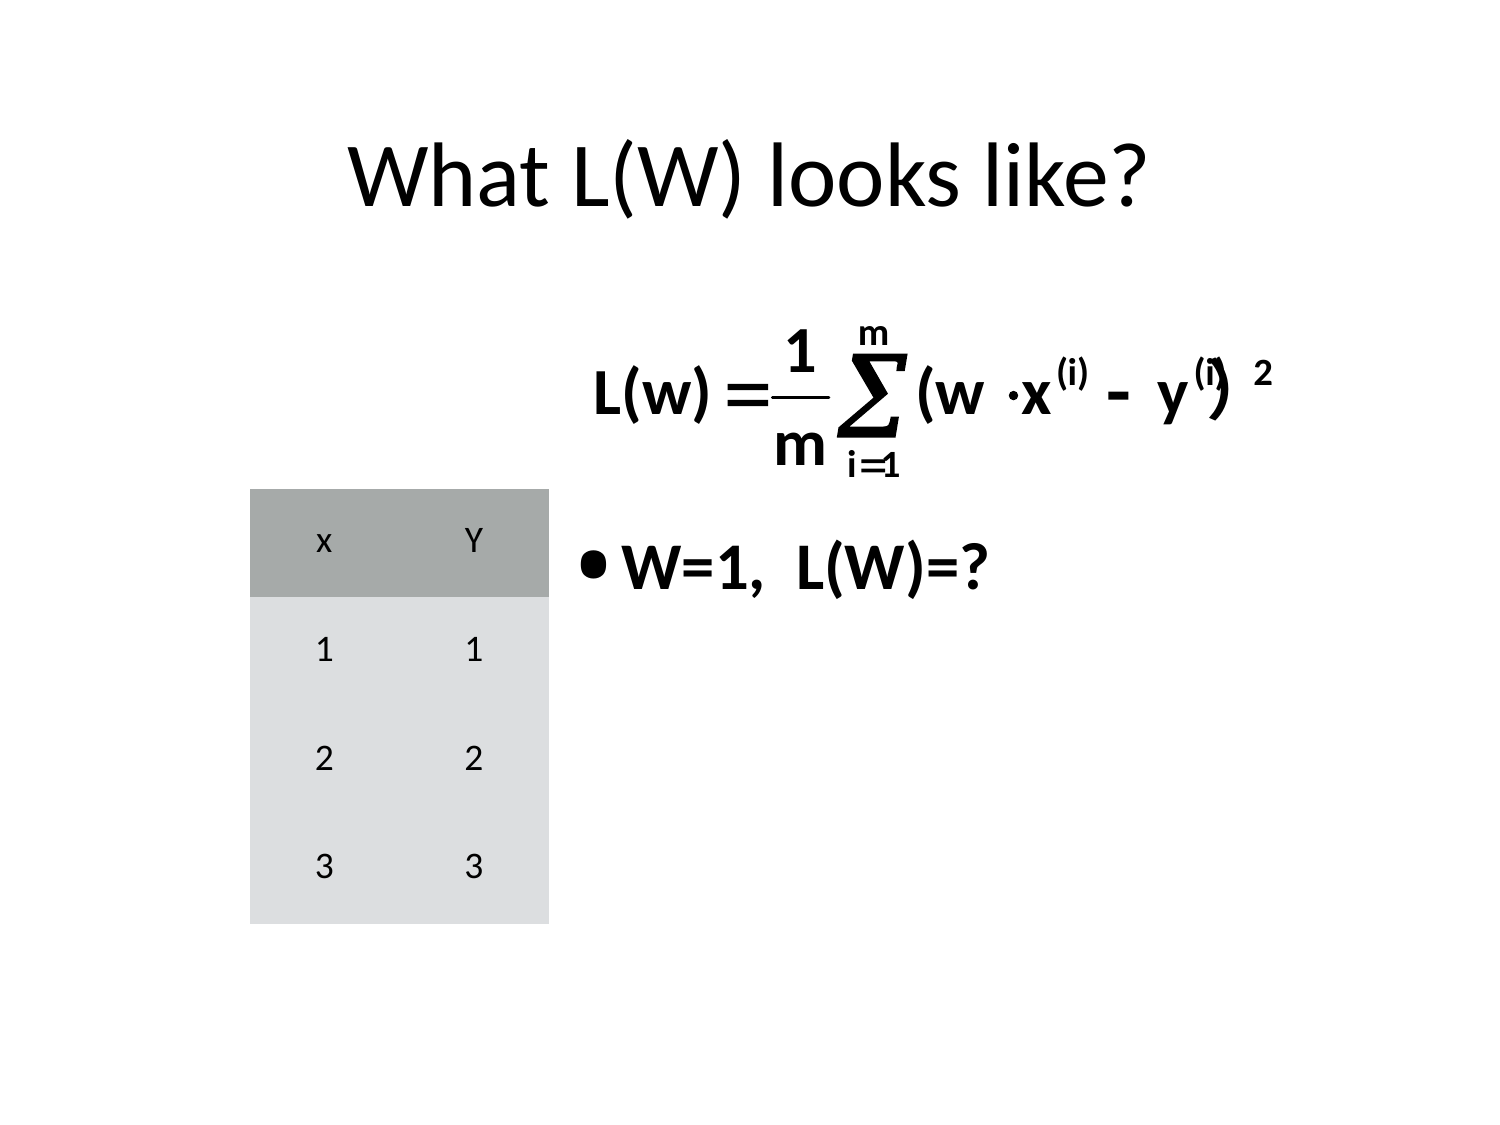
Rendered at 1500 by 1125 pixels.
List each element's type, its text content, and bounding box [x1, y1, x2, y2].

table_cell 1 [399, 597, 549, 706]
list W=1, L(W)=? [541, 489, 1447, 635]
table_cell 3 [250, 815, 399, 924]
table_cell 1 [250, 597, 399, 706]
table_header Y [399, 489, 541, 597]
table_cell 3 [399, 815, 549, 924]
table_header x [250, 489, 399, 597]
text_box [586, 304, 1294, 492]
table_cell 2 [399, 706, 549, 815]
title What L(W) looks like? [0, 29, 1500, 311]
table_cell 2 [250, 706, 399, 815]
